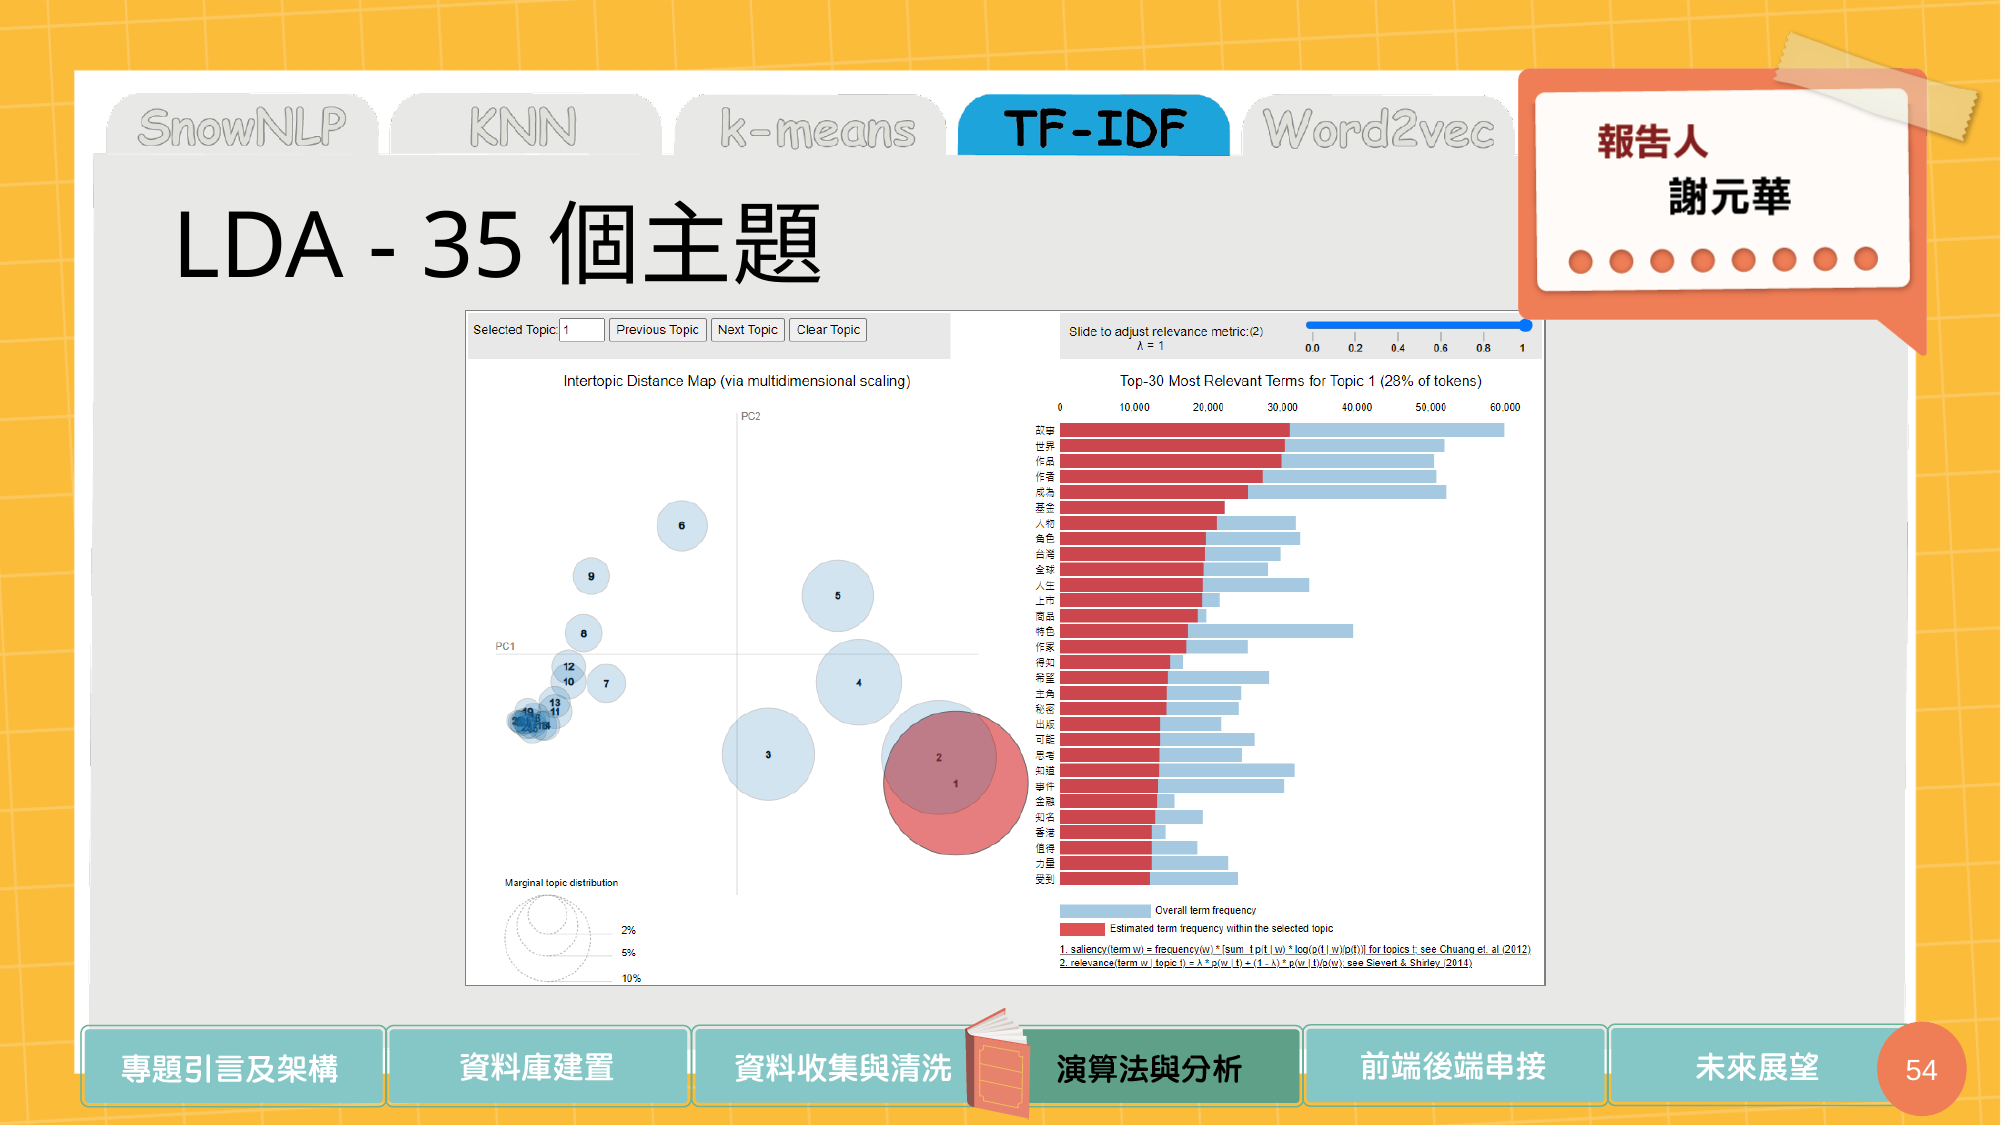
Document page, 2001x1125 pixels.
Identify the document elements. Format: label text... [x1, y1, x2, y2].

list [465, 311, 1545, 985]
picture [0, 0, 2001, 1125]
text_box LDA - 35個主題 [157, 135, 1461, 361]
text_box 54 [1877, 1021, 1967, 1117]
